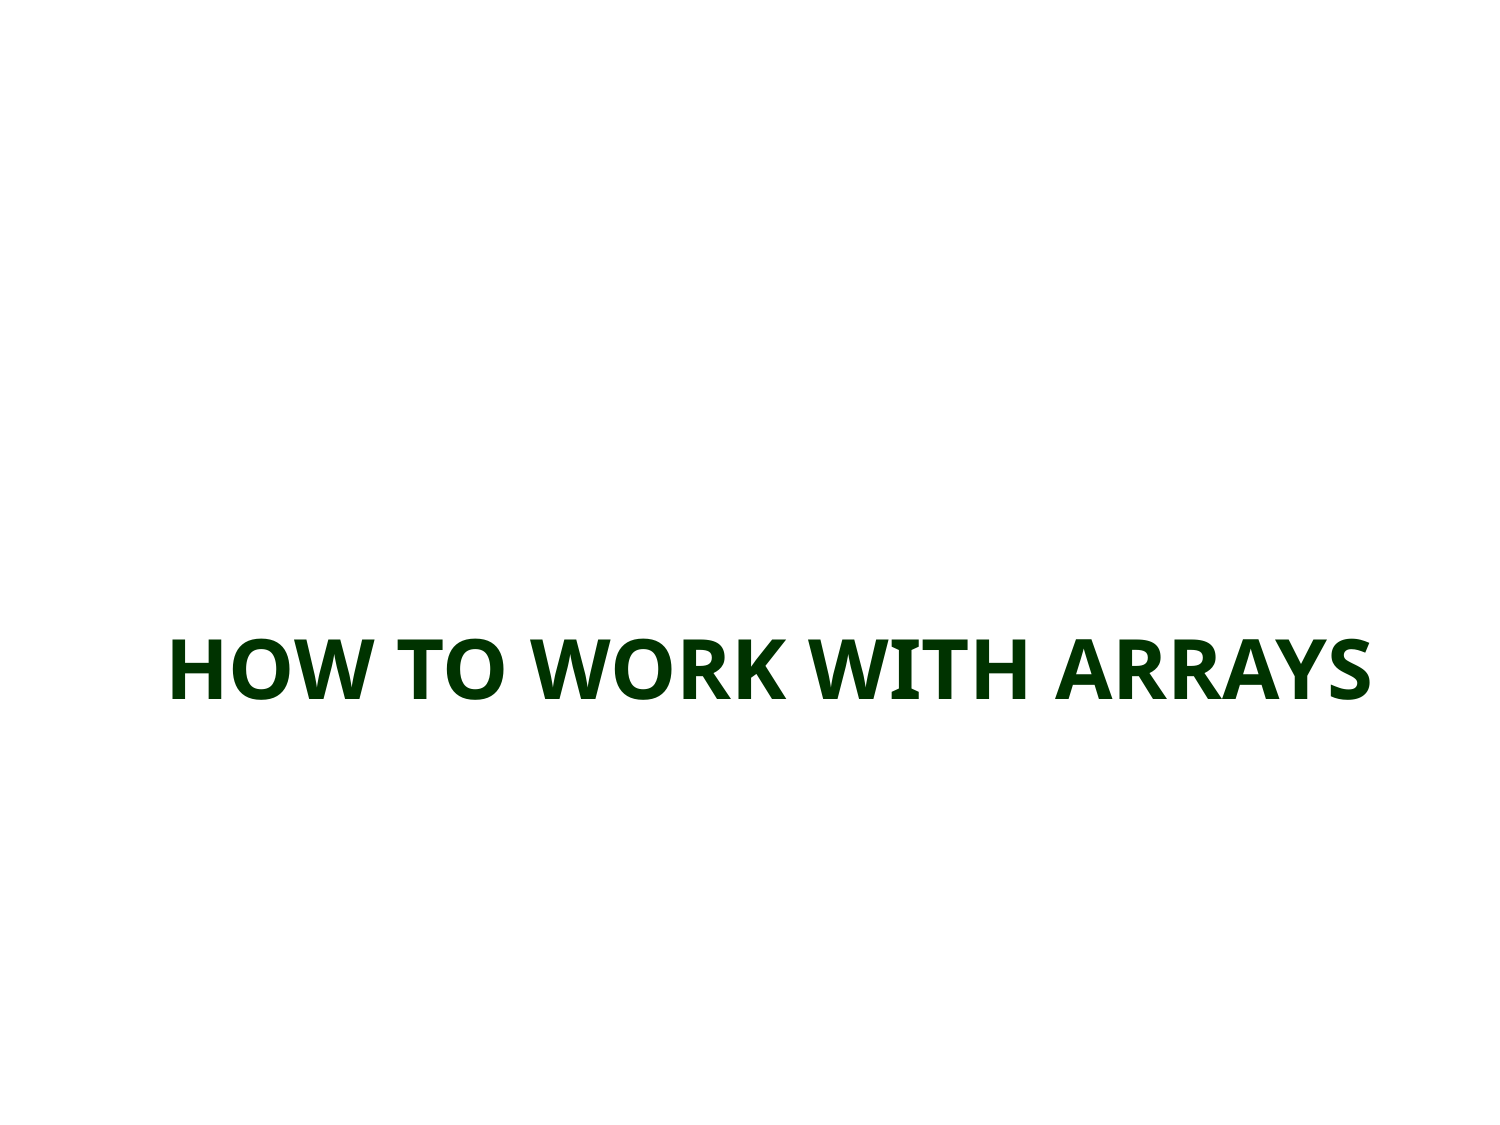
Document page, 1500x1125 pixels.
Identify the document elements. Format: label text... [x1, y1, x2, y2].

title How to work with arrays [150, 500, 1463, 724]
